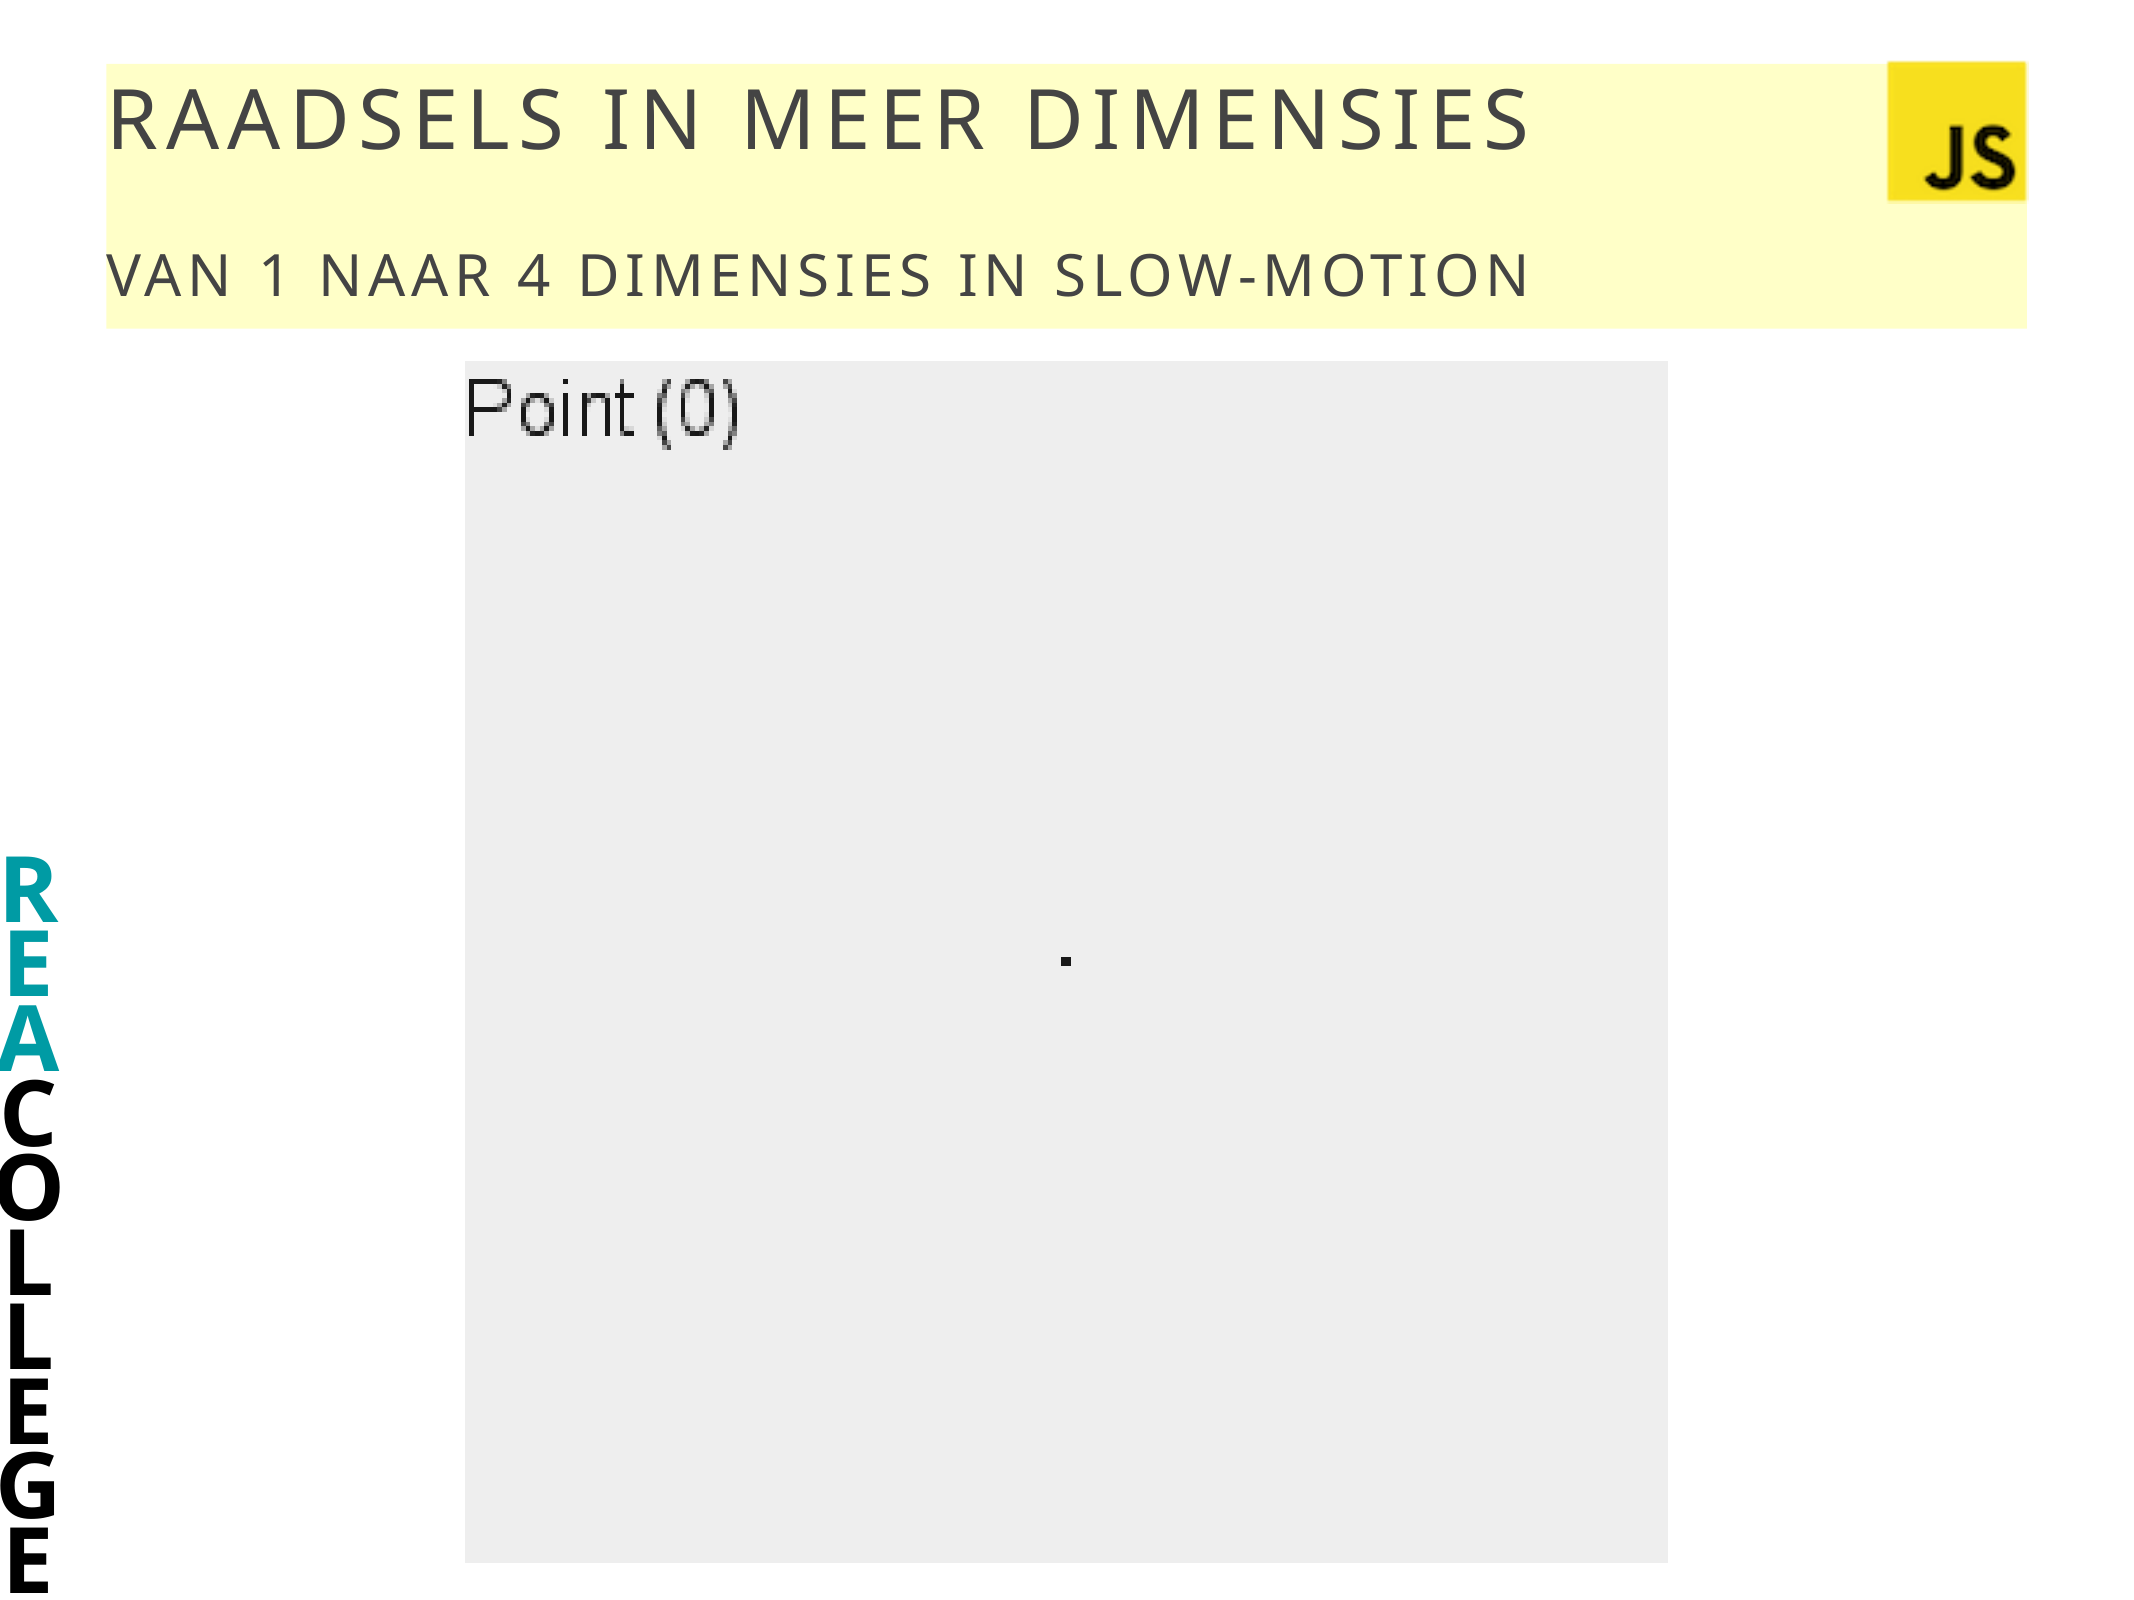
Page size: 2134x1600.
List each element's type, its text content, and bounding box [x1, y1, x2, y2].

title Raadsels in meer dimensies Van 1 naar 4 dimensies in slow-motion [105, 63, 2028, 330]
picture [465, 361, 1668, 1564]
picture [1886, 60, 2030, 204]
